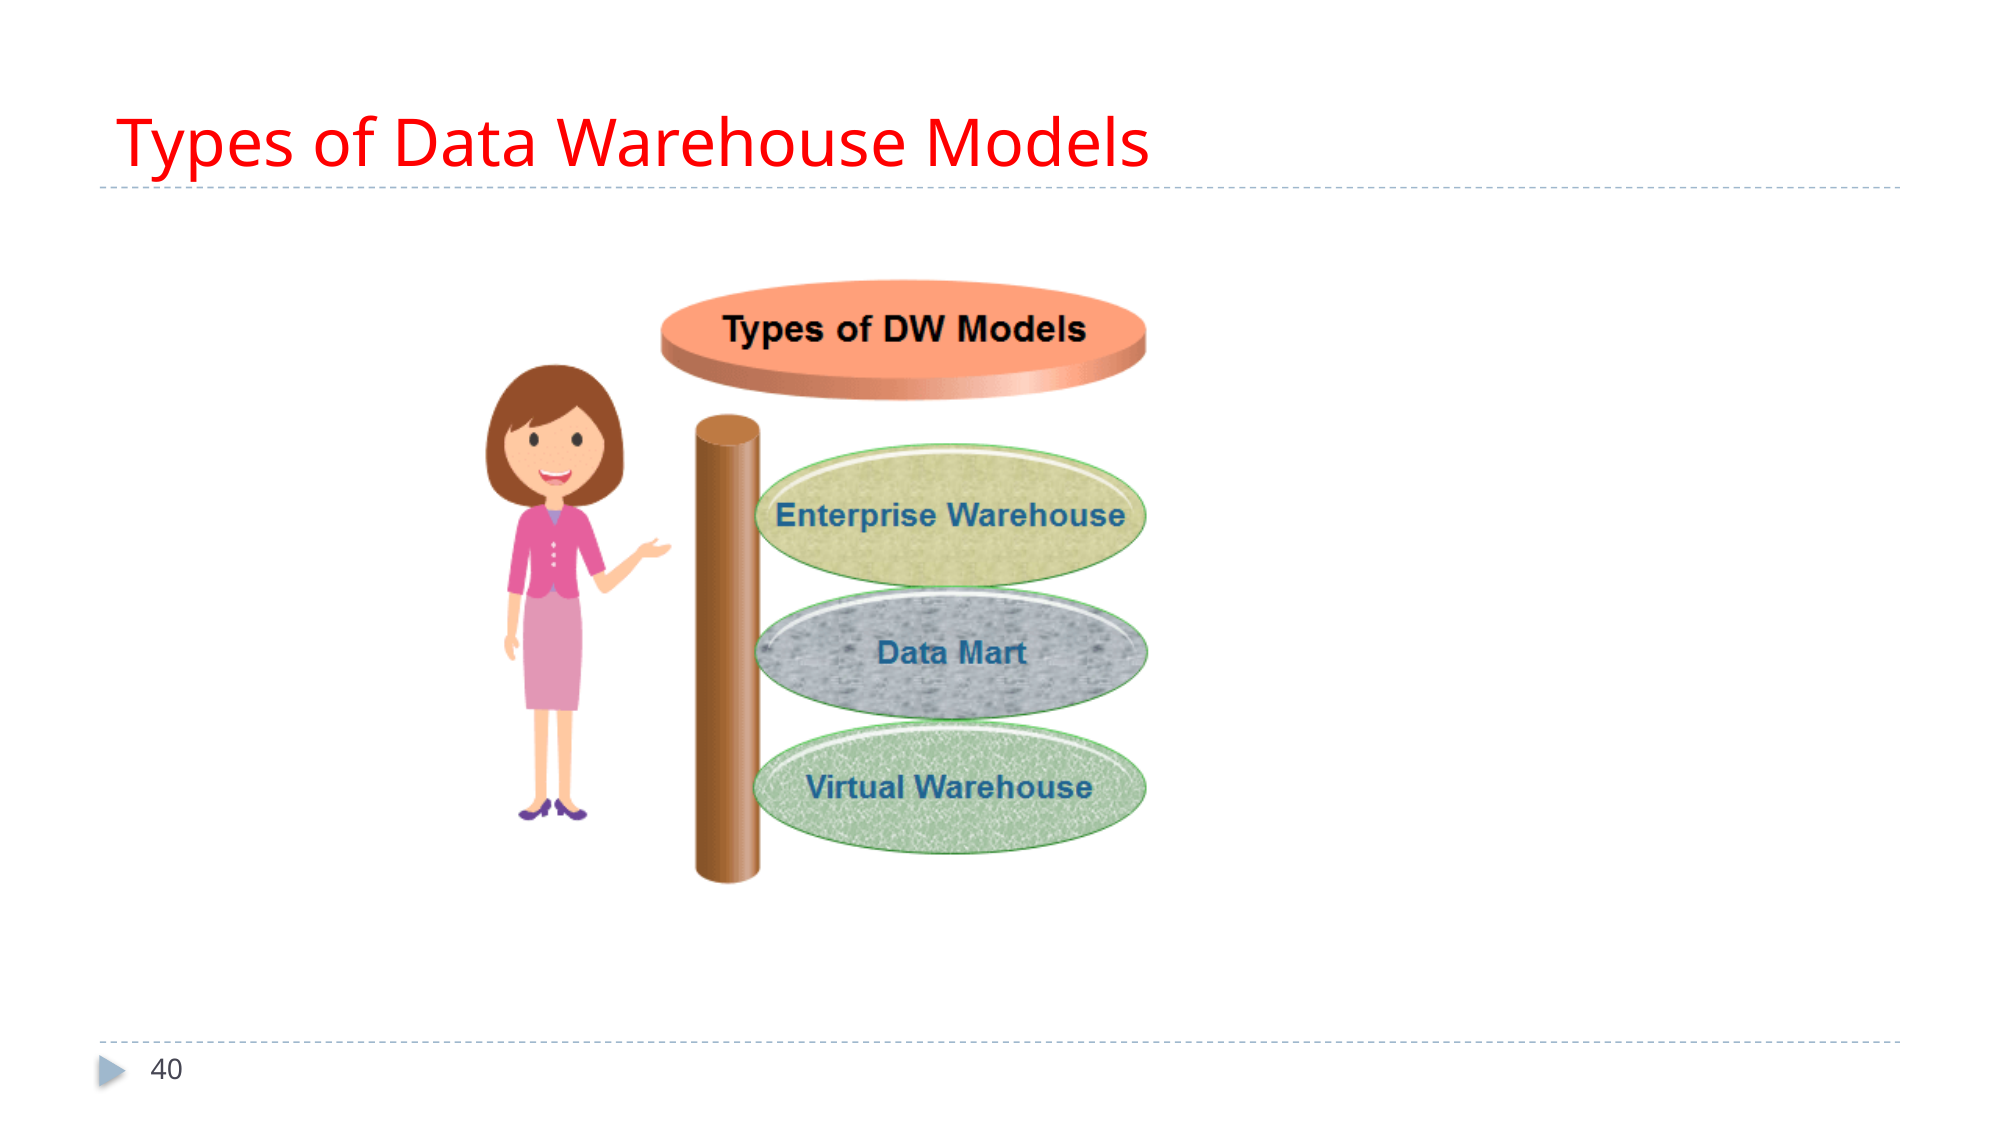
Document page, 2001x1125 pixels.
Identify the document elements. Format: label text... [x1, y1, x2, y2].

title Types of Data Warehouse Models [99, 24, 1900, 188]
slide_number 40 [133, 1042, 568, 1103]
picture [377, 219, 1265, 897]
